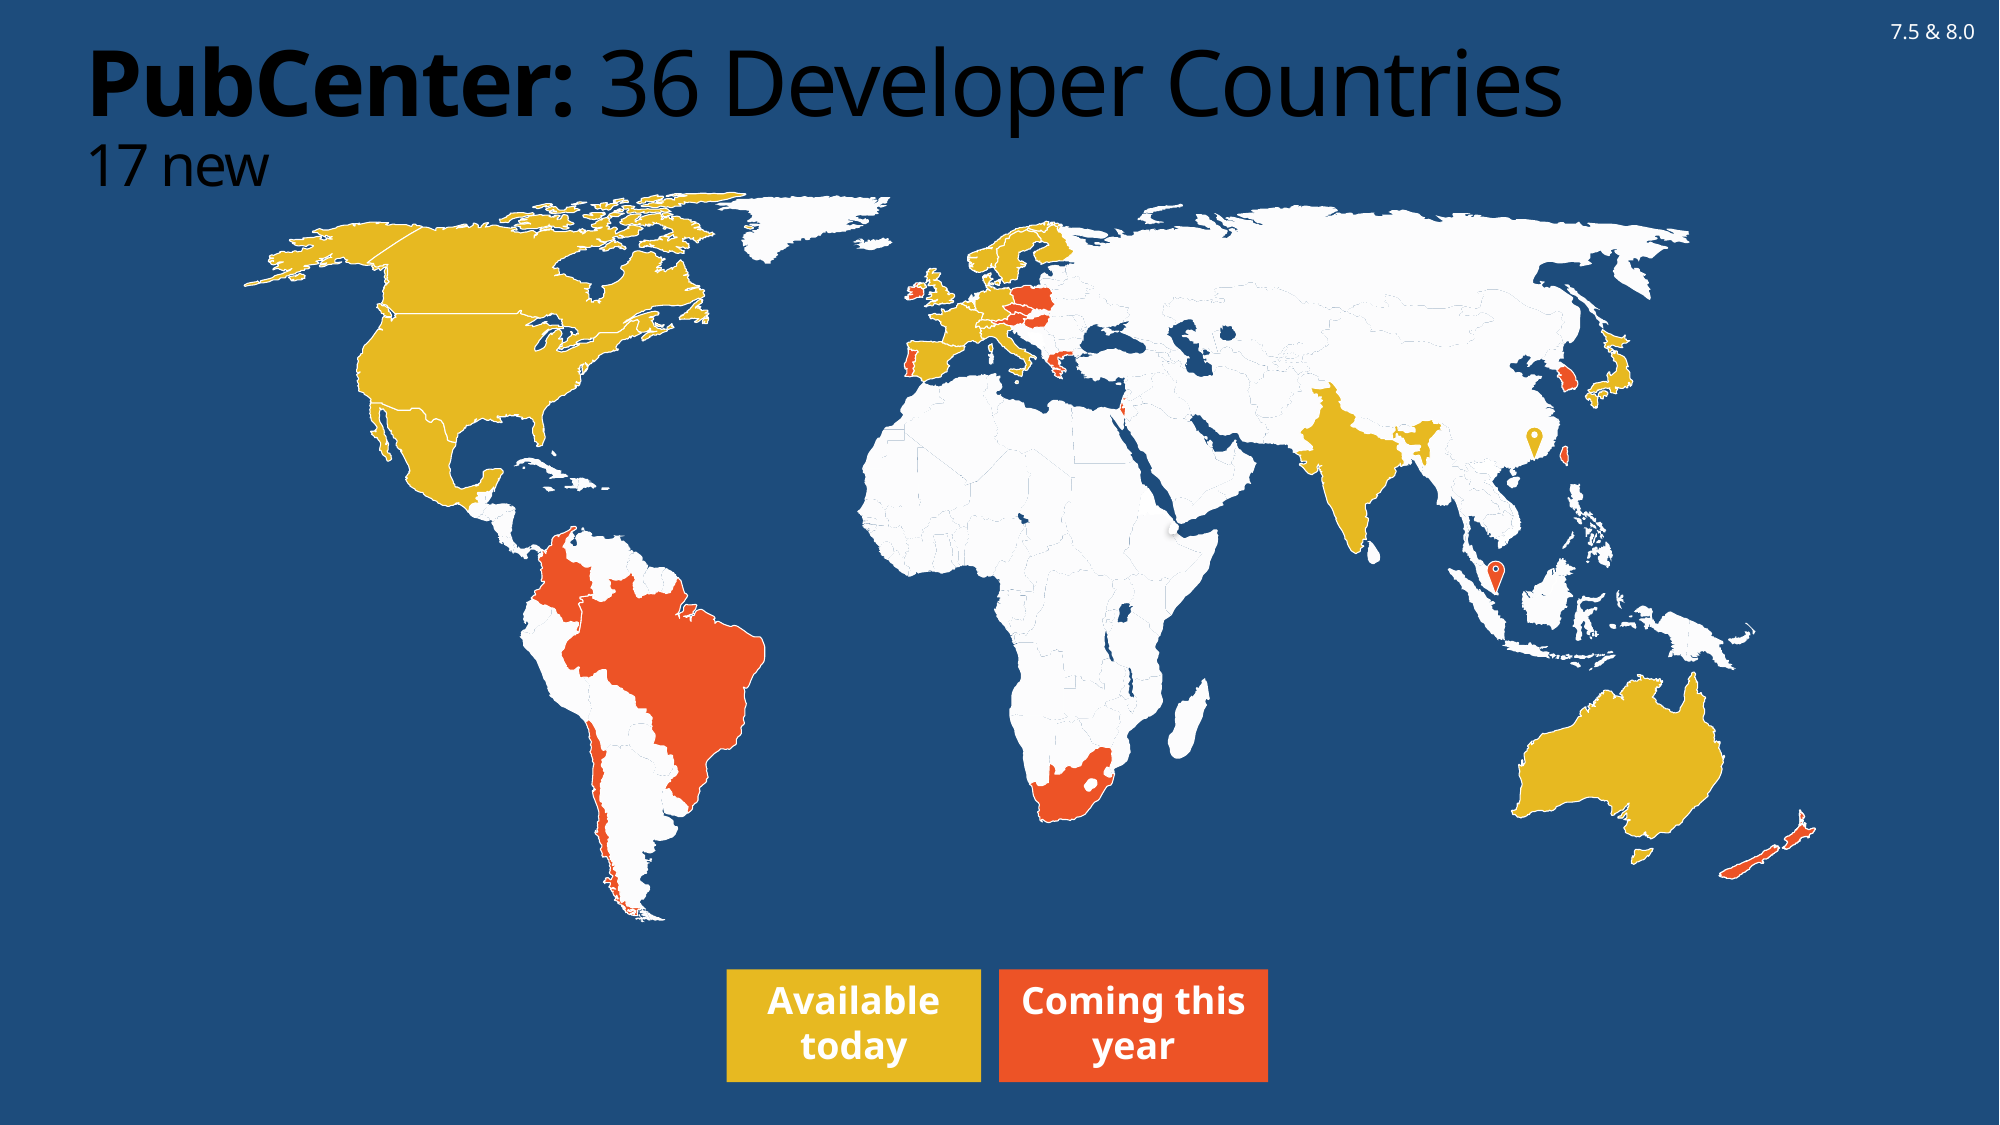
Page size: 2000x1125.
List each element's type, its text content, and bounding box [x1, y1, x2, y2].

title PubCenter: 36 Developer Countries 17 new [85, 37, 1914, 202]
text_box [243, 191, 1725, 1083]
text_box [1730, 282, 1816, 1083]
text_box 7.5 & 8.0 [1875, 10, 1990, 56]
